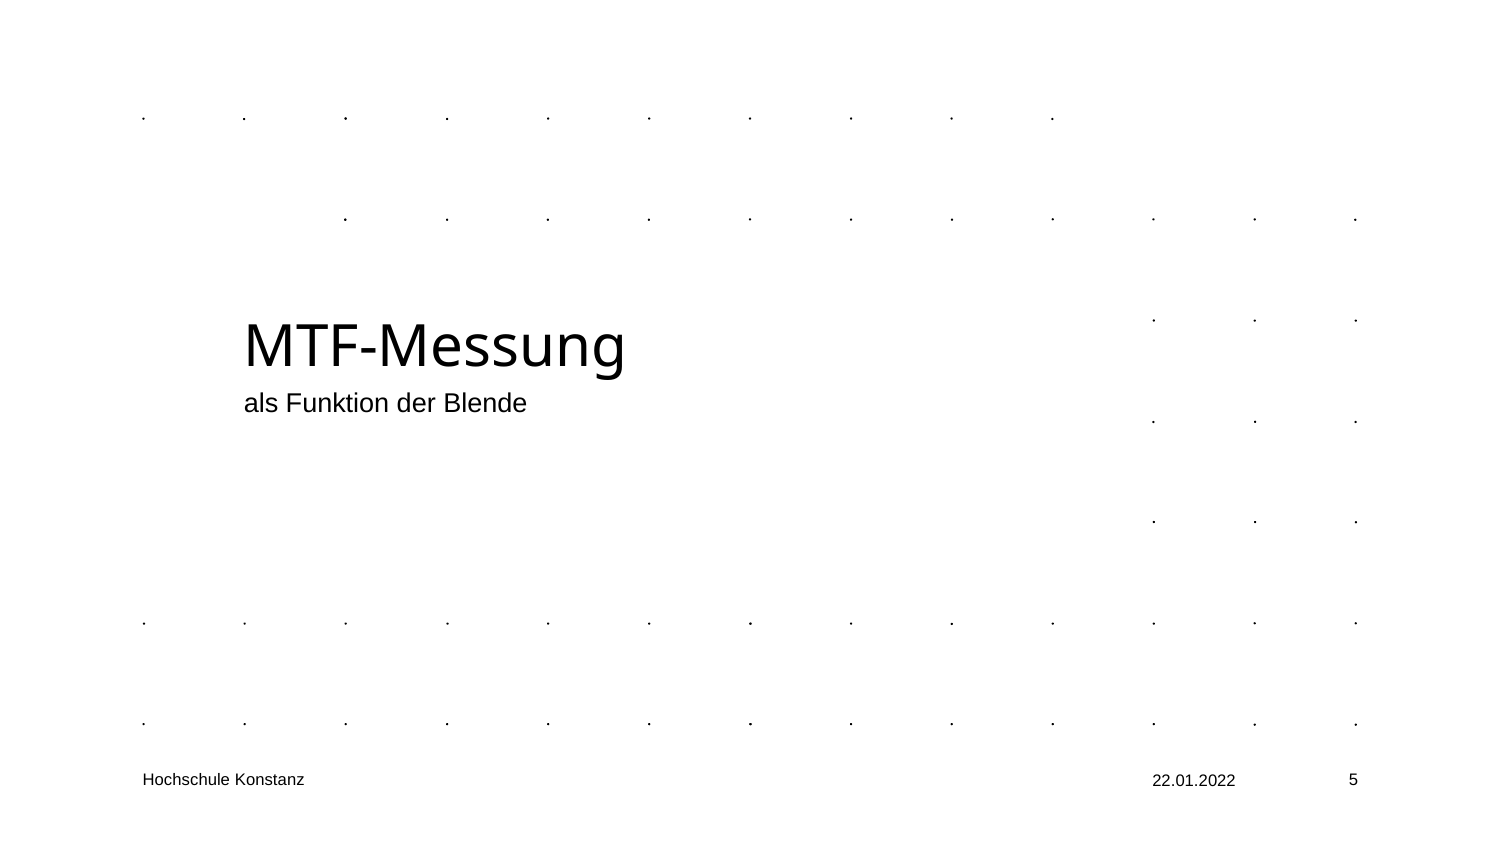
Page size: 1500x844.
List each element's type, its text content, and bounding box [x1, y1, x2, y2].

list als Funktion der Blende [229, 378, 1154, 426]
list MTF-Messung [229, 300, 1154, 375]
